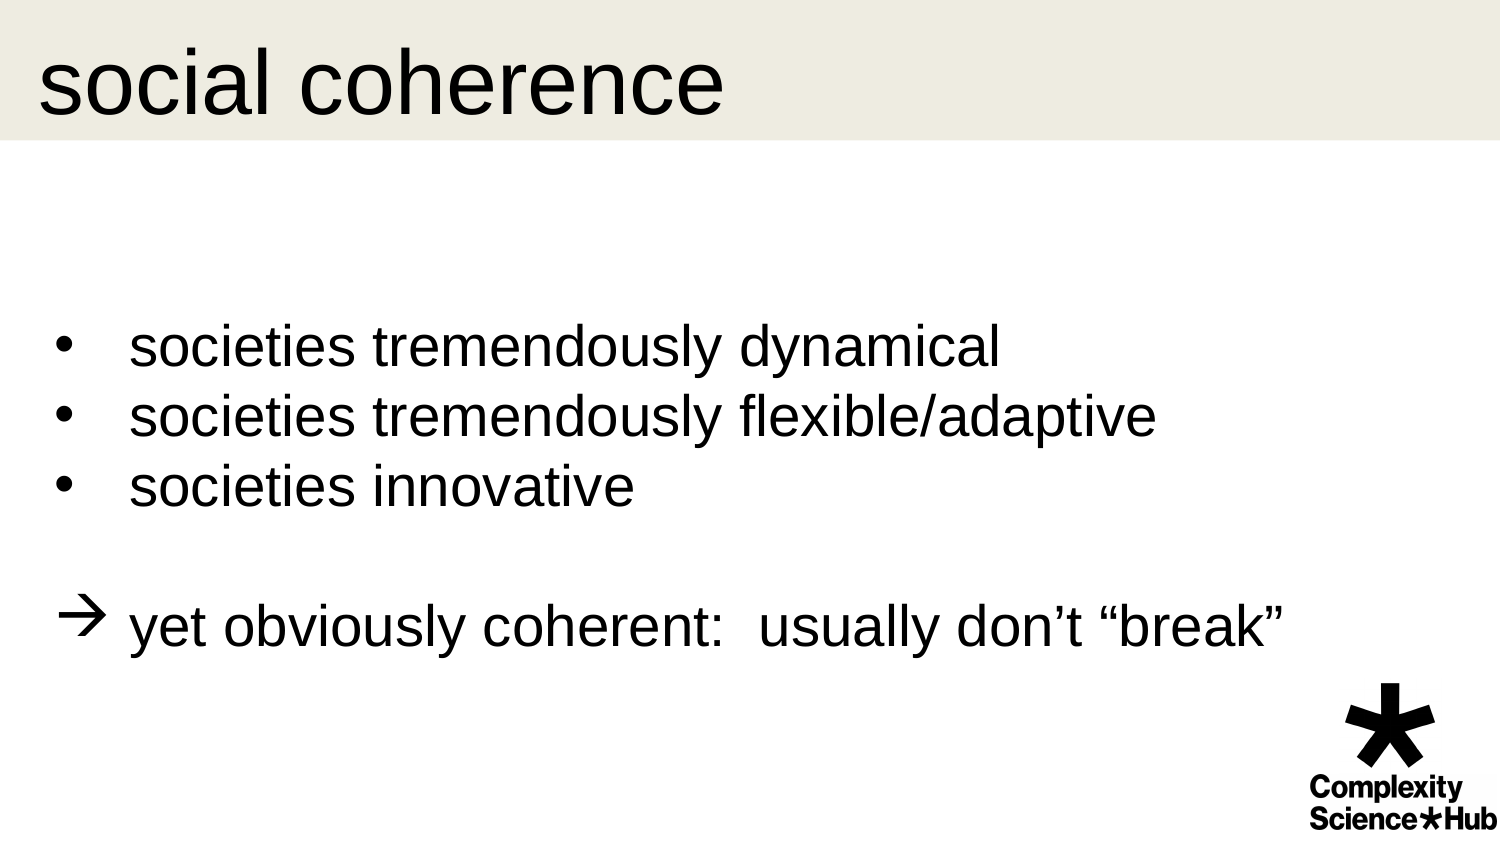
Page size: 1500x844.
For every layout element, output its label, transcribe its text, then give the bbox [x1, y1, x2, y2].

picture [1310, 678, 1497, 830]
text_box societies tremendously dynamical societies tremendously flexible/adaptive societies innovative yet obviously coherent: usually don’t “break” [46, 300, 1294, 736]
title social coherence [30, 6, 1428, 149]
